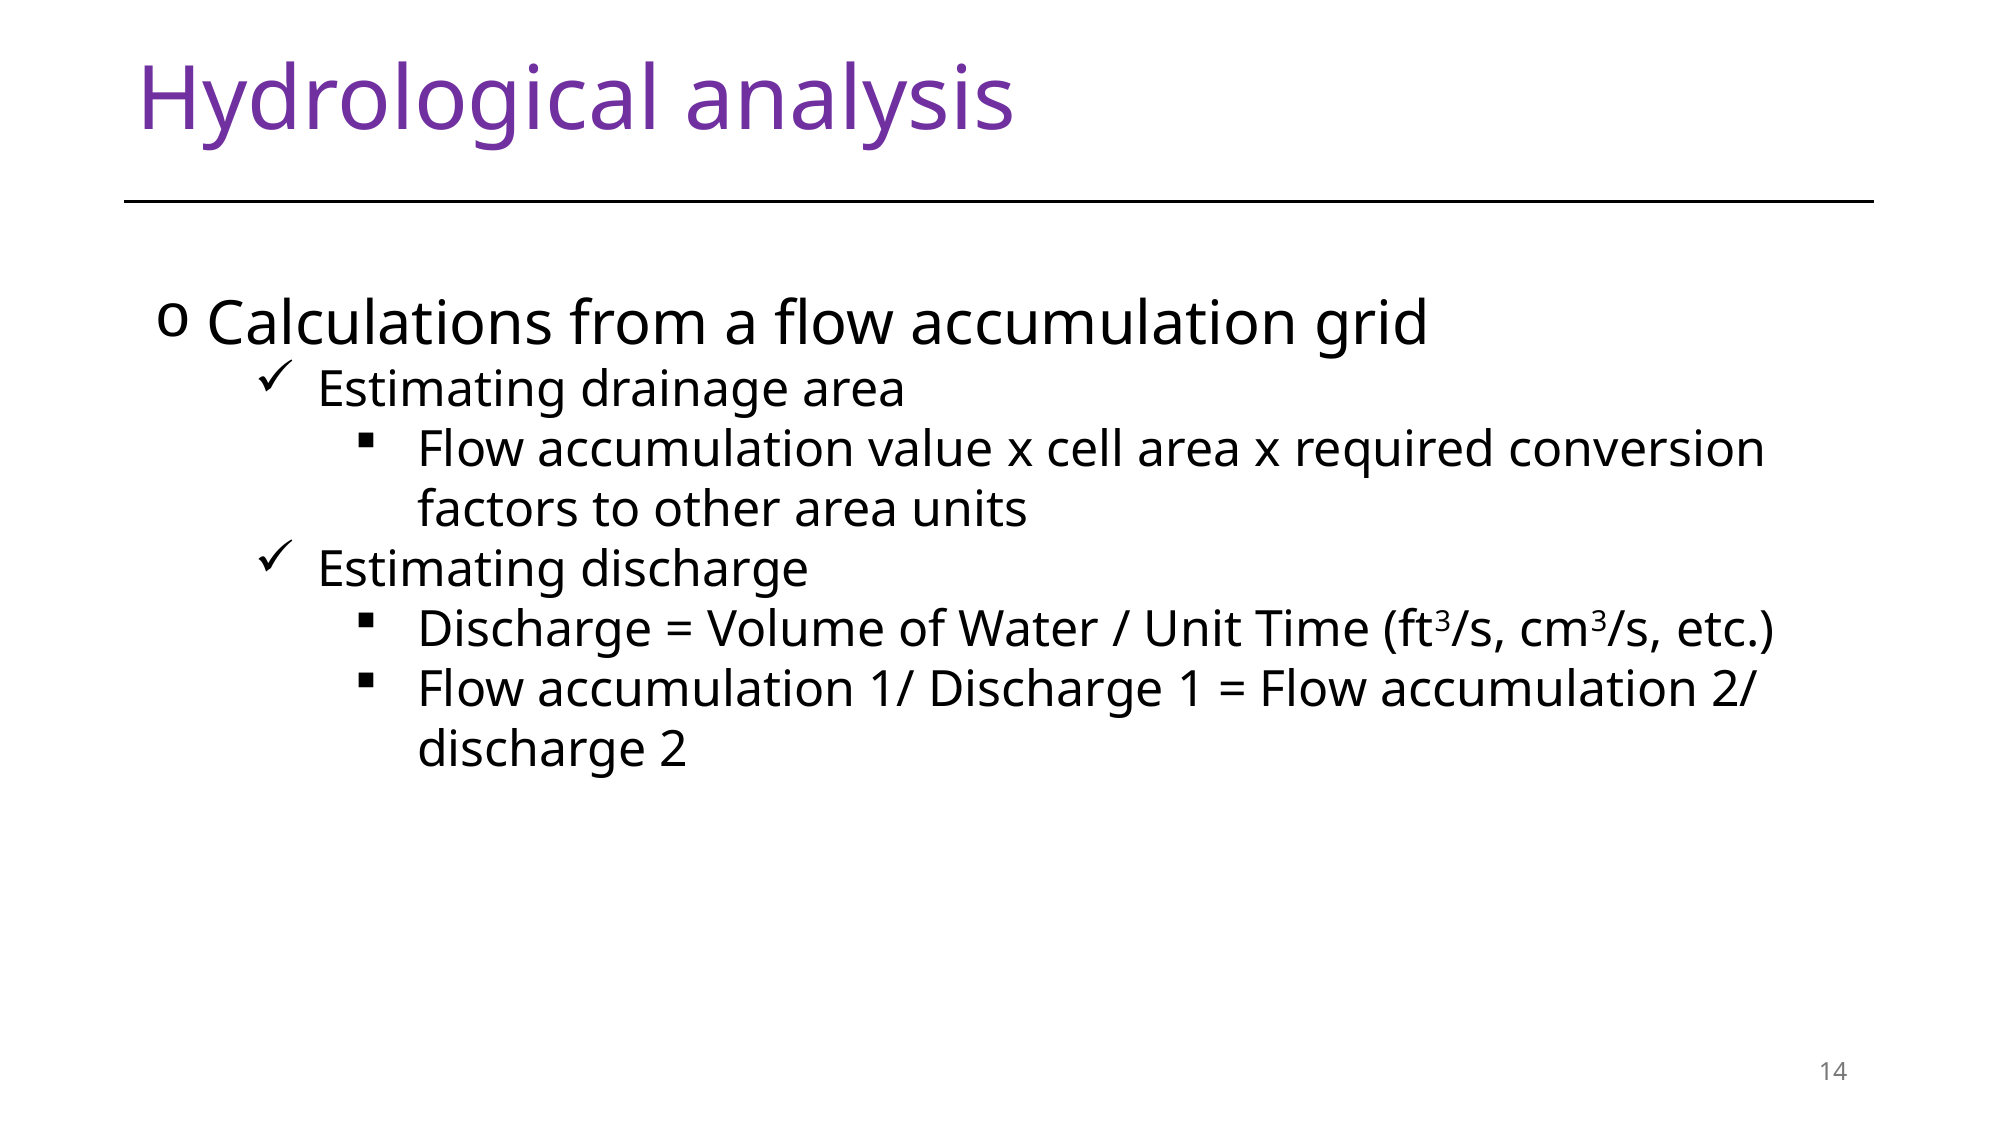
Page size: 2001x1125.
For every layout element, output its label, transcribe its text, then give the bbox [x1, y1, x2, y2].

text_box Calculations from a flow accumulation grid Estimating drainage area Flow accumulation value x cell area x required conversion factors to other area units Estimating discharge Discharge = Volume of Water / Unit Time (ft3/s, cm3/s, etc.) Flow accumulation 1/ Discharge 1 = Flow accumulation 2/ discharge 2 [139, 275, 1810, 845]
slide_number 14 [1412, 1042, 1863, 1103]
text_box Hydrological analysis [116, 0, 1884, 188]
